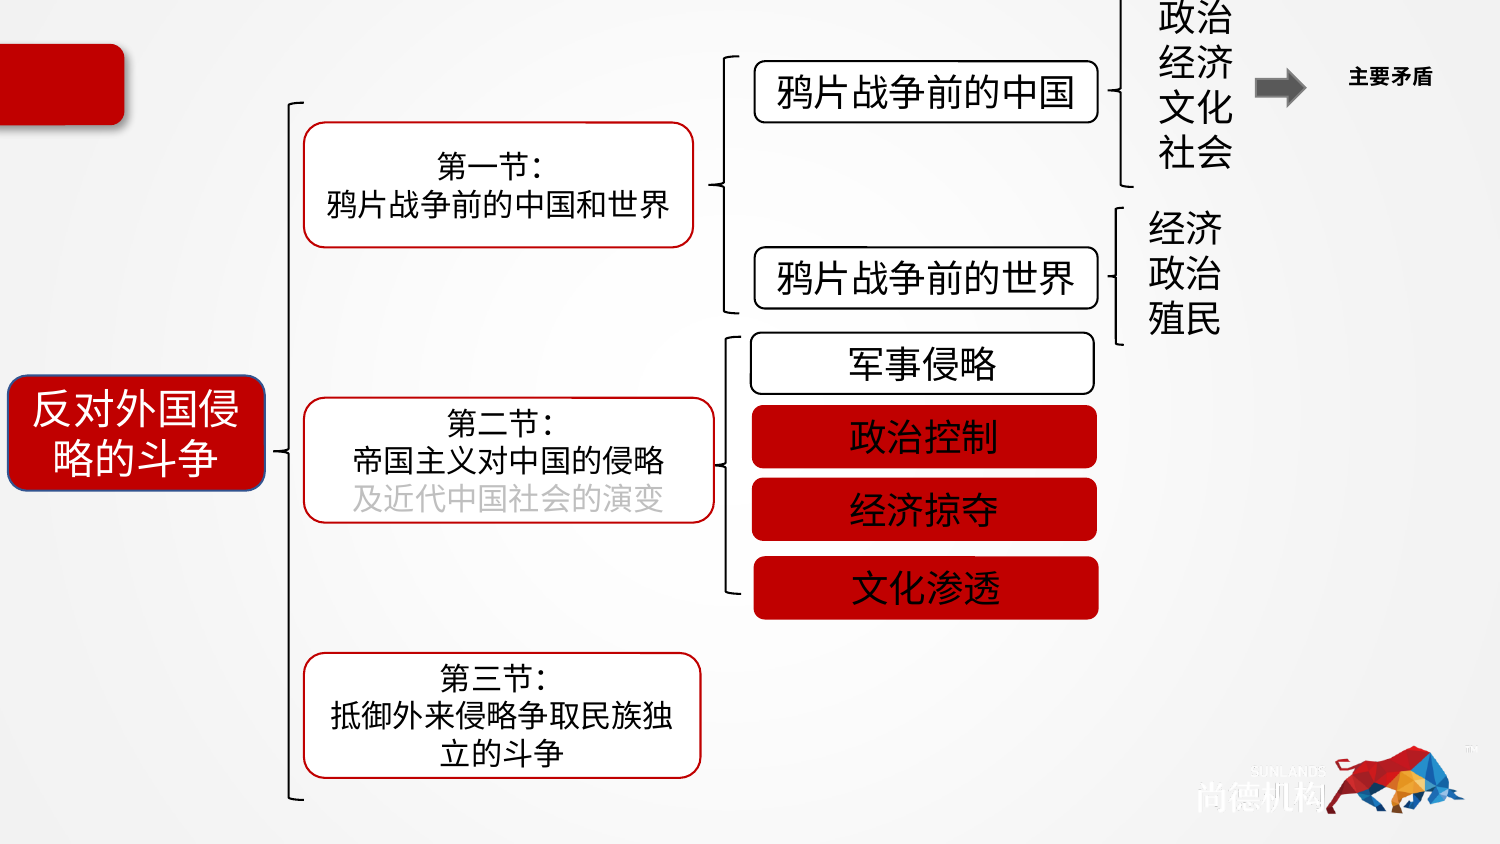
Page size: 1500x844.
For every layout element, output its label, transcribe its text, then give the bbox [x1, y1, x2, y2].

text_box 第一节： 鸦片战争前的中国和世界 [302, 121, 695, 249]
text_box 反对外国侵略的斗争 [6, 374, 266, 492]
text_box 鸦片战争前的中国 [753, 60, 1099, 124]
text_box 经济掠夺 [751, 477, 1097, 541]
text_box [273, 101, 304, 801]
text_box 第二节： 帝国主义对中国的侵略 及近代中国社会的演变 [302, 396, 715, 524]
text_box 政治 经济 文化 社会 [1143, 0, 1281, 182]
text_box 军事侵略 [749, 331, 1095, 395]
picture [0, 0, 1500, 844]
text_box 经济 政治 殖民 [1133, 197, 1271, 347]
text_box [708, 55, 740, 315]
text_box 政治控制 [751, 405, 1097, 469]
text_box [1107, 206, 1124, 346]
text_box [1107, 0, 1134, 189]
text_box 文化渗透 [753, 556, 1099, 620]
text_box [1254, 67, 1307, 109]
text_box 第三节： 抵御外来侵略争取民族独立的斗争 [302, 651, 702, 779]
text_box 主要矛盾 [1334, 56, 1480, 97]
text_box [715, 335, 742, 595]
text_box 鸦片战争前的世界 [753, 246, 1099, 310]
